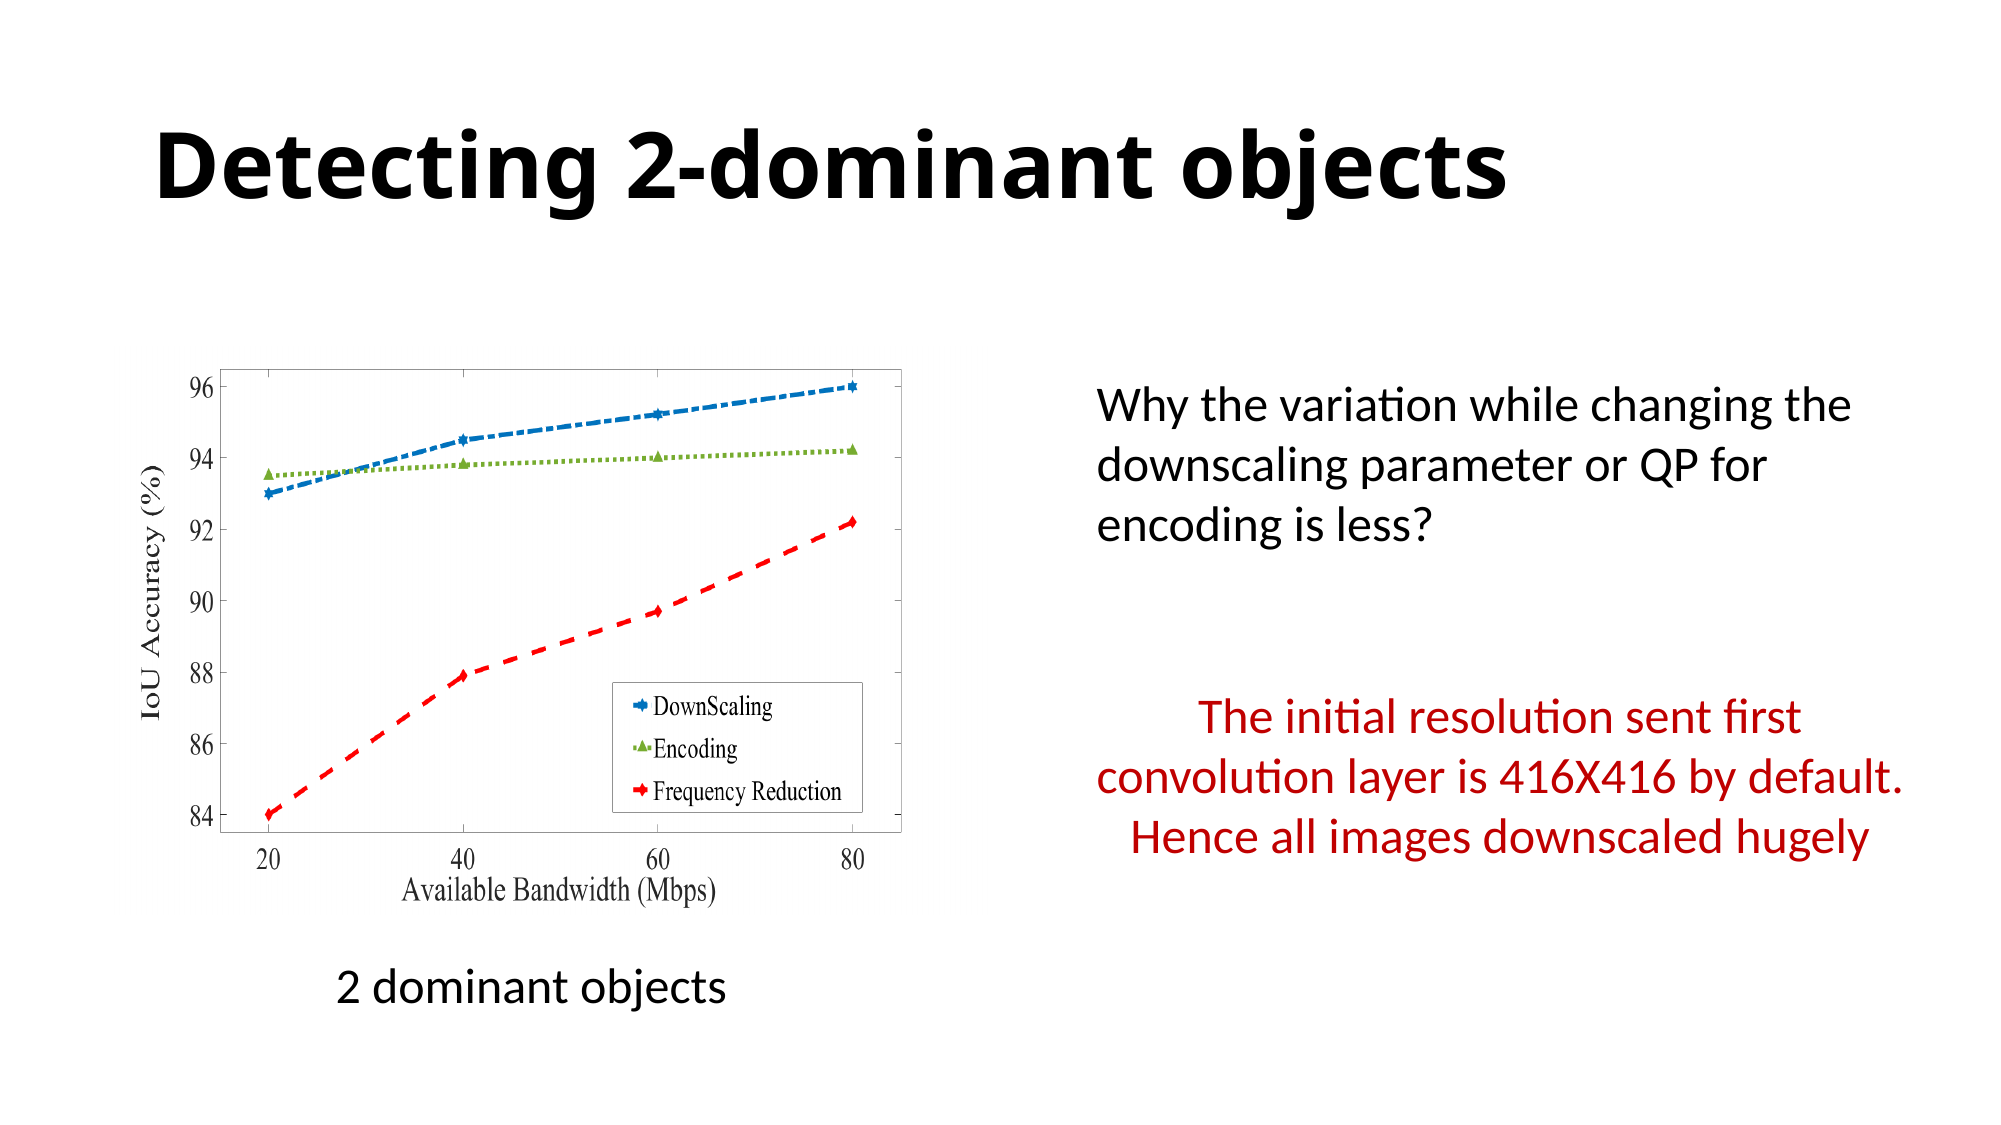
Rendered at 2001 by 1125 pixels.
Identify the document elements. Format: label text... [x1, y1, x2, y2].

text_box Why the variation while changing the downscaling parameter or QP for encoding is less? [1081, 363, 1960, 559]
title Detecting 2-dominant objects [137, 59, 1863, 278]
text_box 2 dominant objects [137, 946, 926, 1021]
text_box The initial resolution sent first convolution layer is 416X416 by default. Hence all images downscaled hugely [1061, 676, 1940, 871]
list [109, 346, 988, 915]
